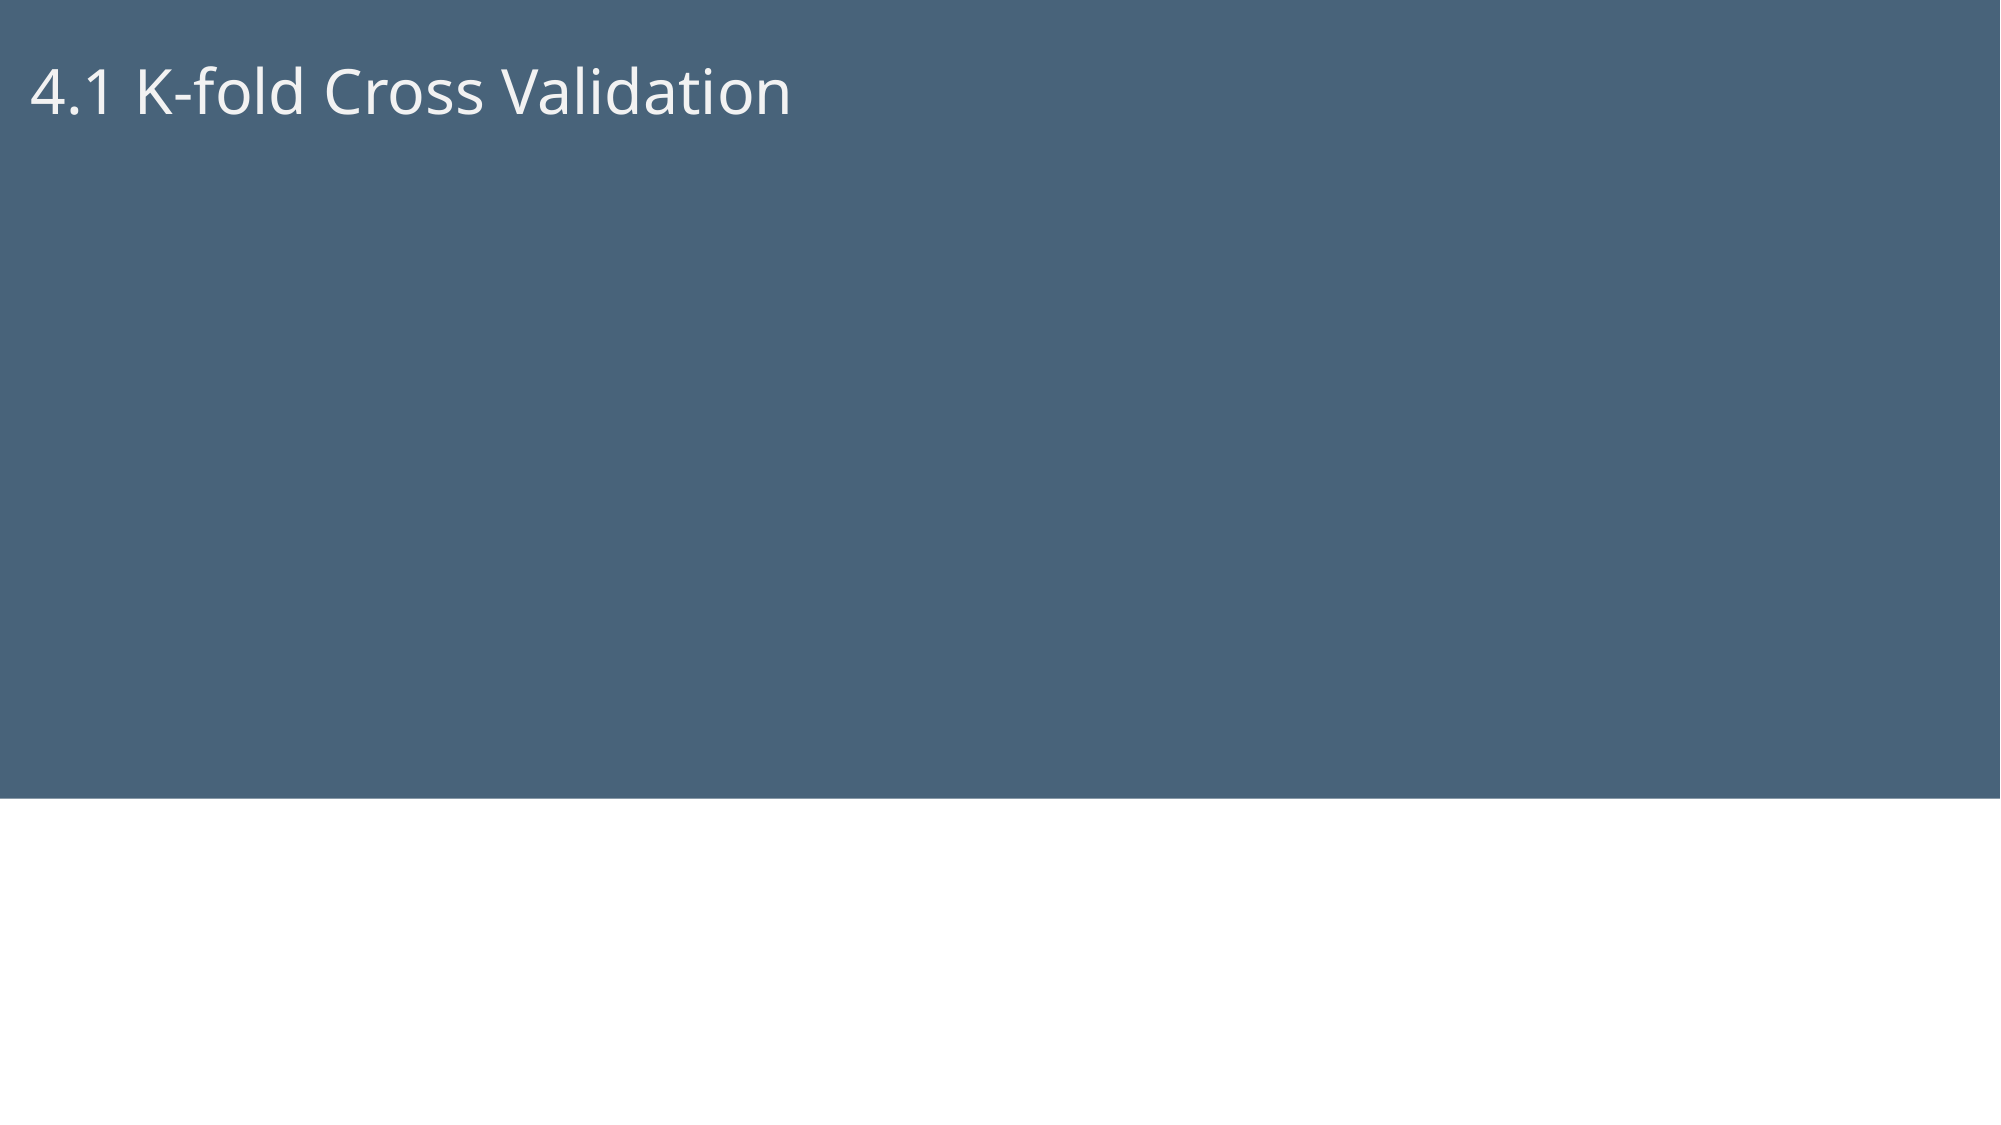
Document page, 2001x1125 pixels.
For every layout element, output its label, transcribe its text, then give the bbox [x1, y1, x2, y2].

text_box 4.1 K-fold Cross Validation [15, 7, 1922, 135]
text_box [0, 0, 2000, 801]
